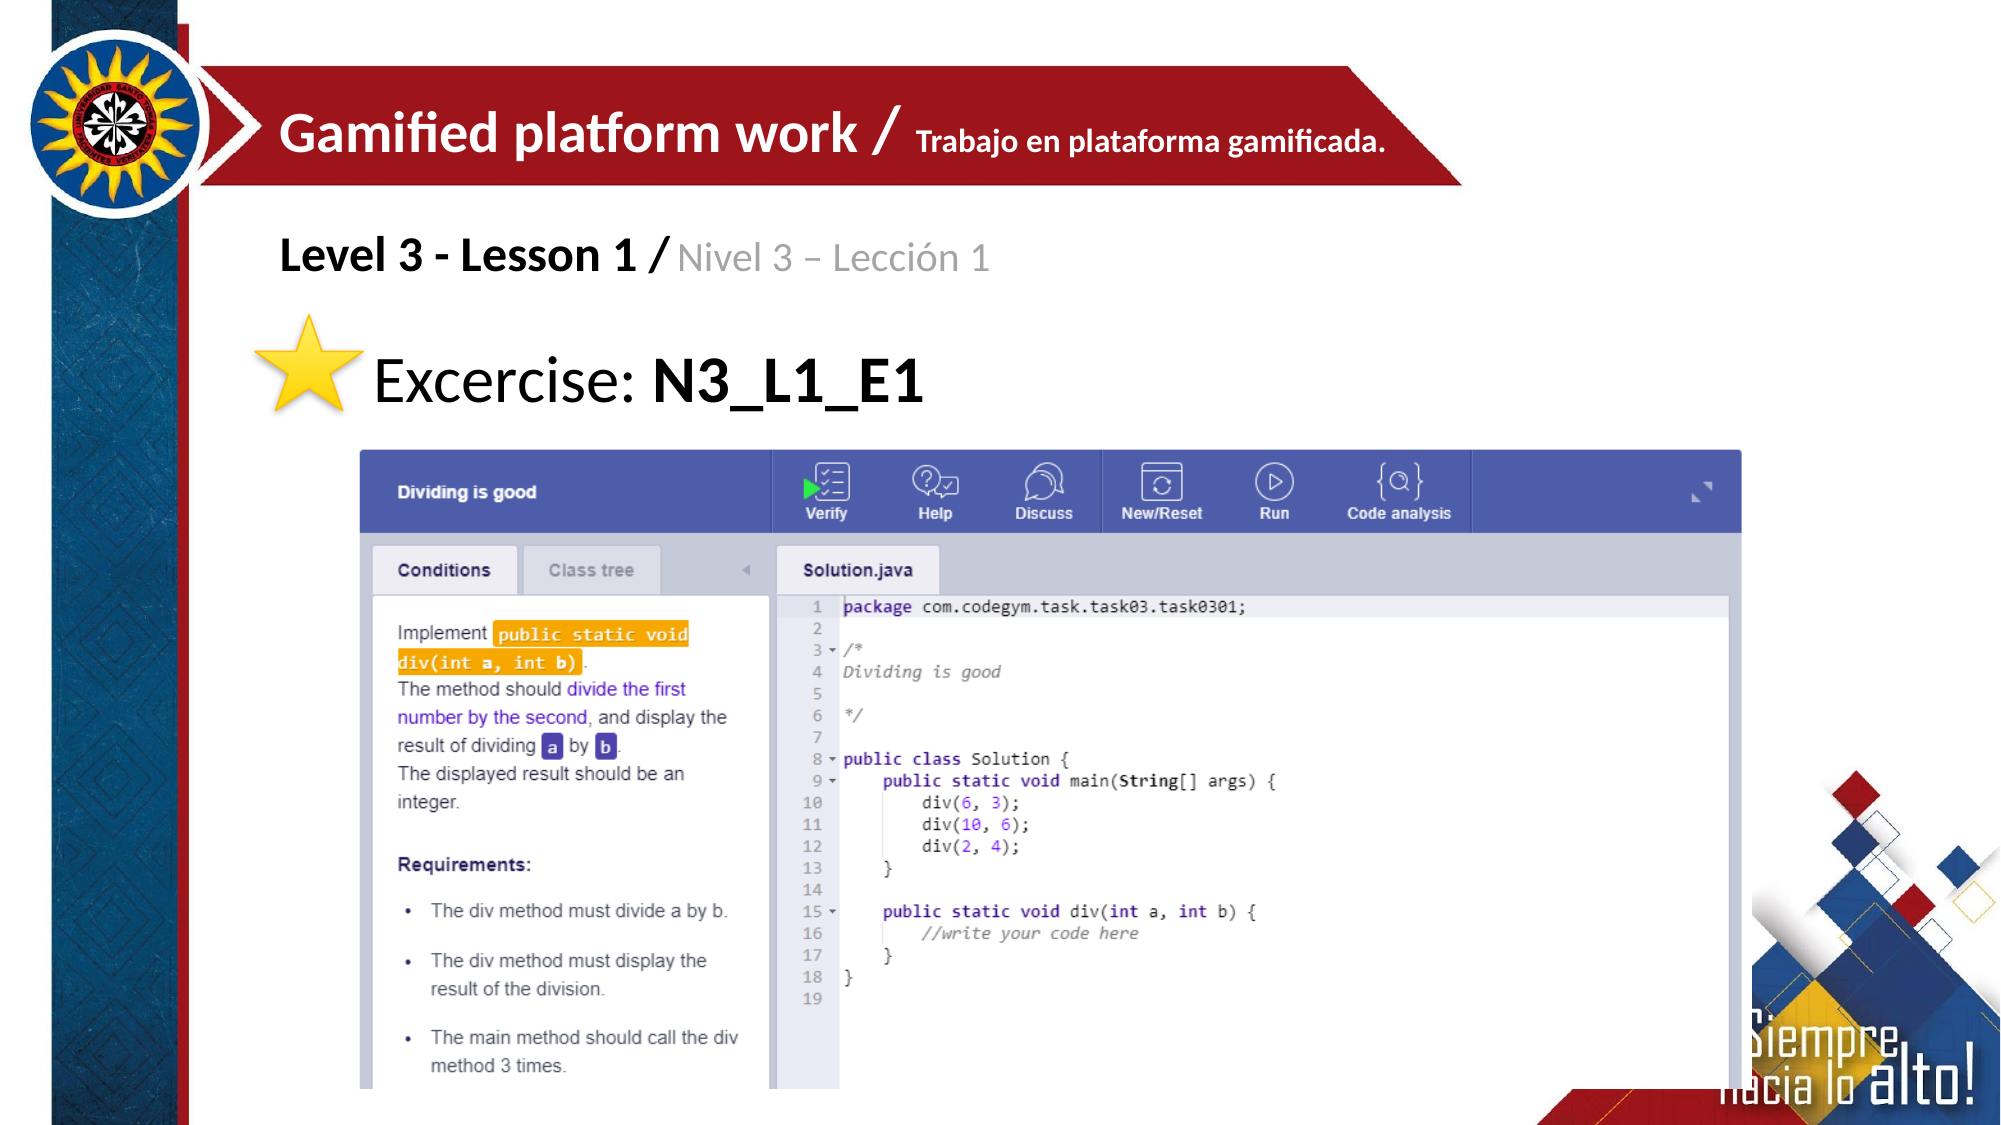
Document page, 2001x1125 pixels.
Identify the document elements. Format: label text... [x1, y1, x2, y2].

text_box Gamified platform work / Trabajo en plataforma gamificada. [264, 78, 1462, 174]
picture [0, 0, 2001, 1125]
text_box Excercise: N3_L1_E1 [327, 328, 972, 425]
text_box Level 3 - Lesson 1 / Nivel 3 – Lección 1 [264, 213, 1839, 290]
text_box [254, 314, 364, 411]
